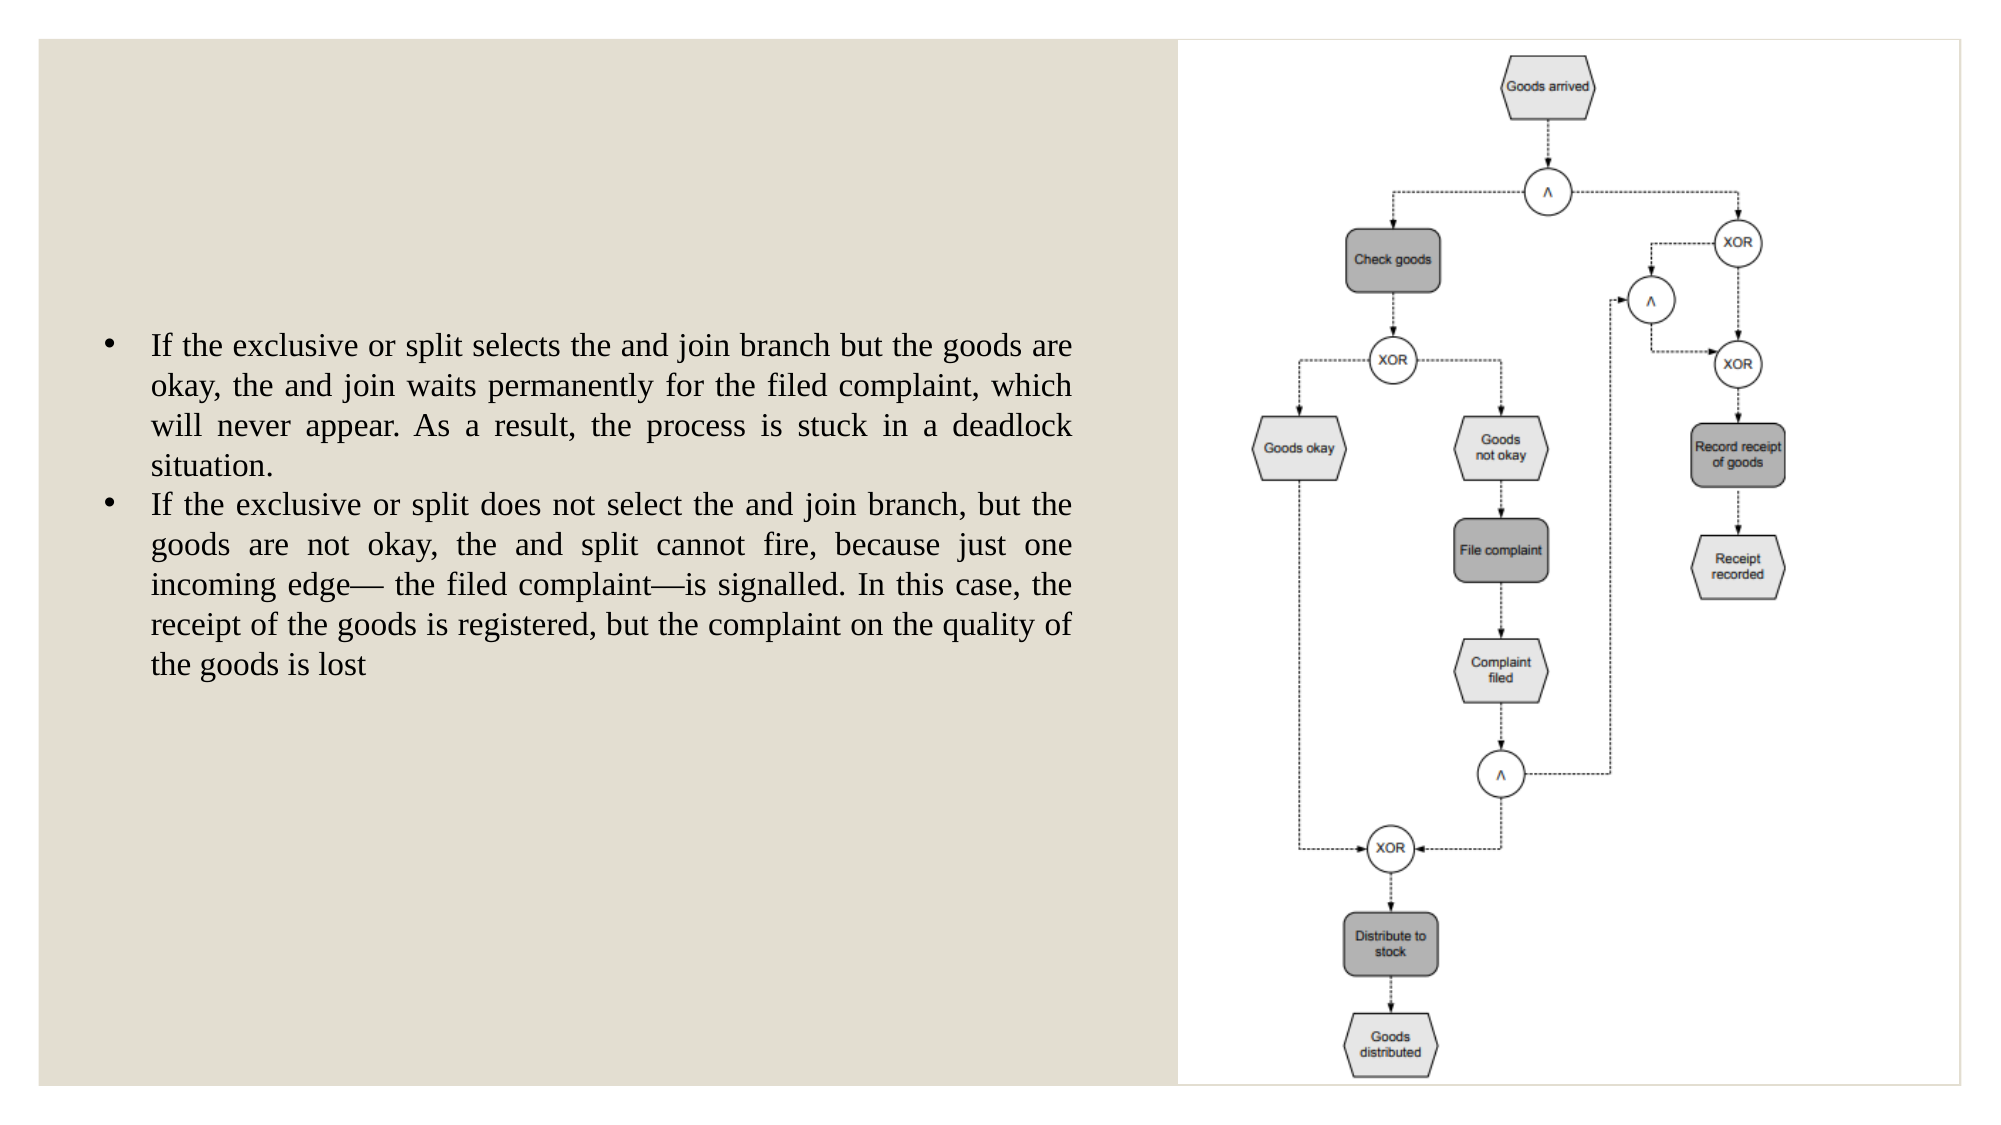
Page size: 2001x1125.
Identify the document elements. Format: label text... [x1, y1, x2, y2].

picture [1178, 40, 1959, 1084]
text_box If the exclusive or split selects the and join branch but the goods are okay, the and join waits permanently for the filed complaint, which will never appear. As a result, the process is stuck in a deadlock situation. If the exclusive or split does not select the and join branch, but the goods are not okay, the and split cannot fire, because just one incoming edge— the filed complaint—is signalled. In this case, the receipt of the goods is registered, but the complaint on the quality of the goods is lost [89, 315, 1090, 690]
